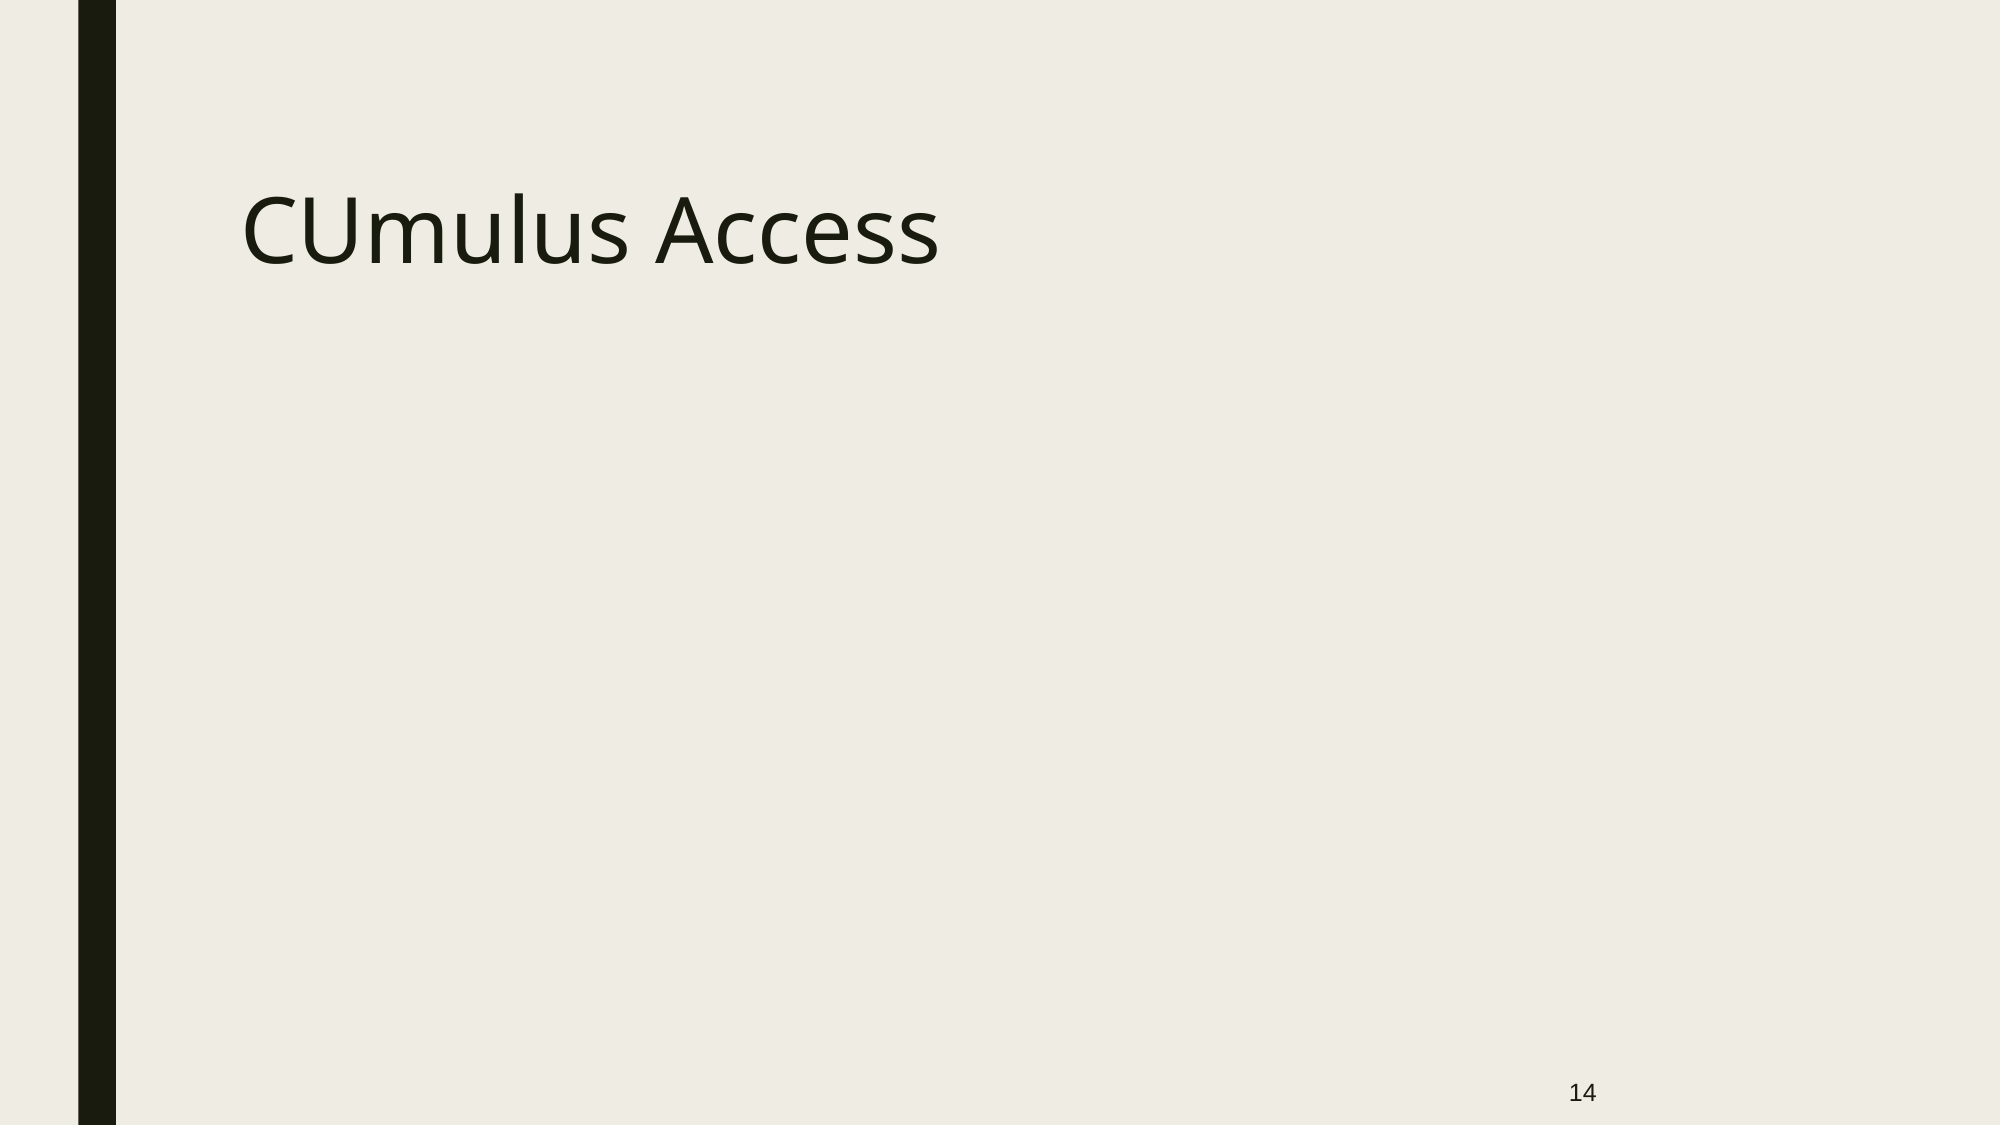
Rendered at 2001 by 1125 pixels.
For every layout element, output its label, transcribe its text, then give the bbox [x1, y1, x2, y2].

title CUmulus Access [225, 112, 1800, 357]
slide_number 14 [1553, 1058, 1816, 1125]
